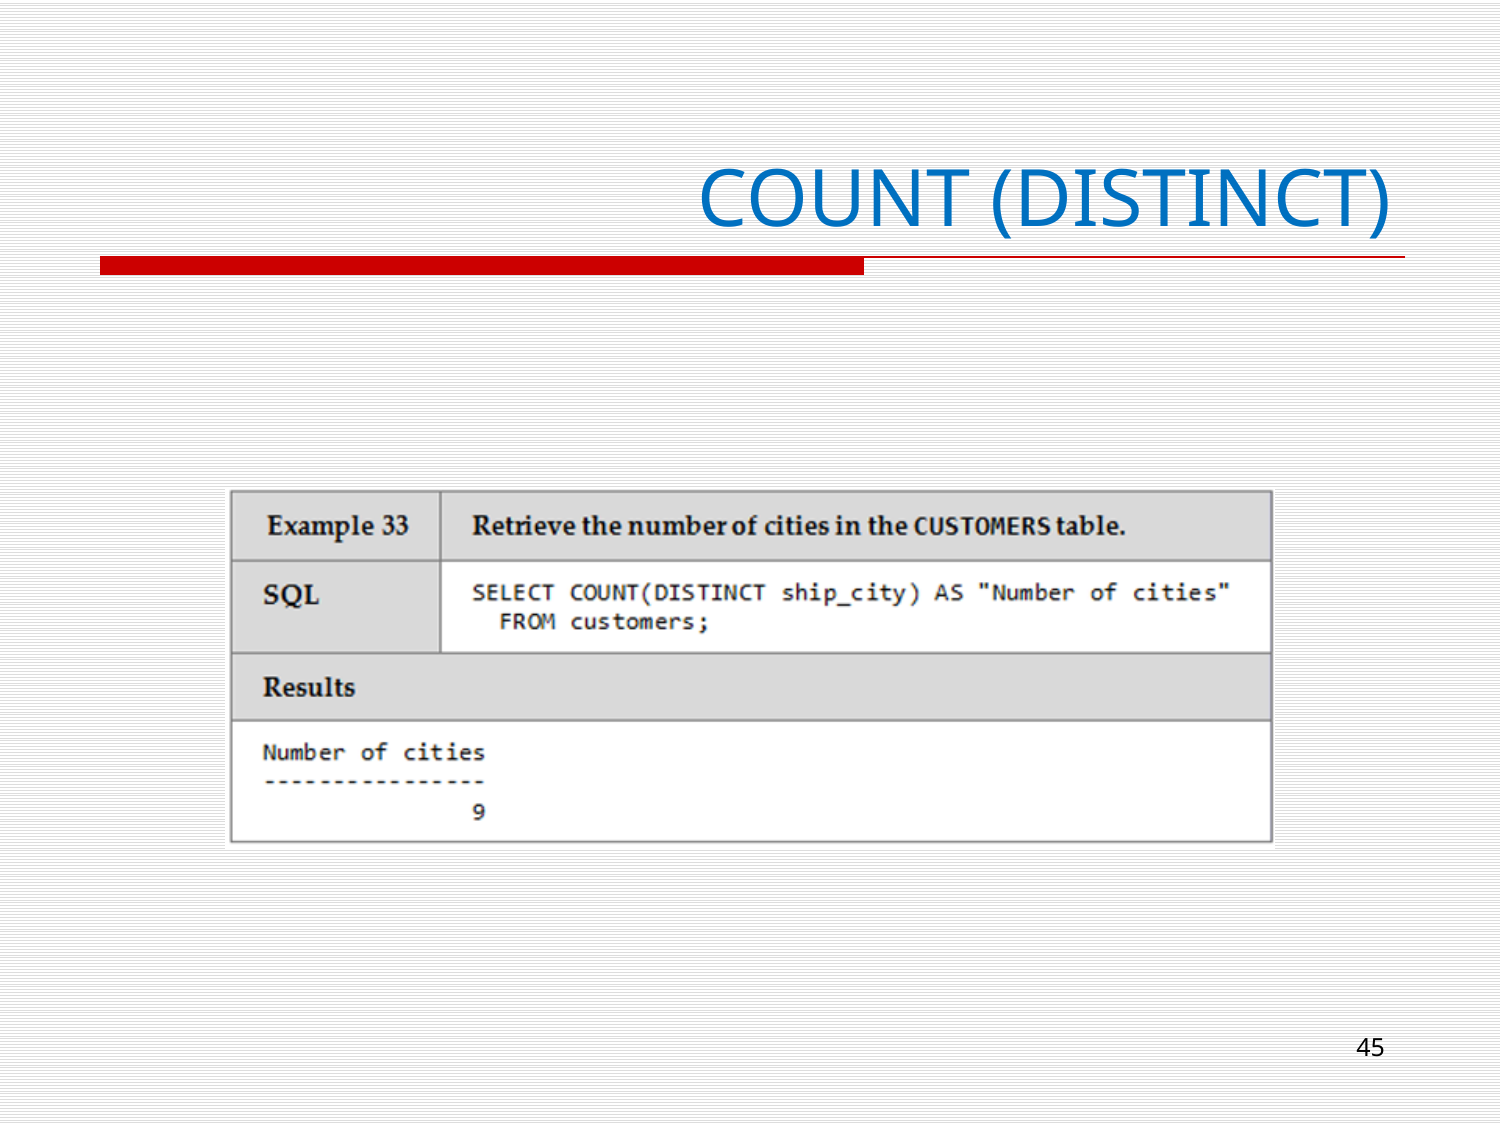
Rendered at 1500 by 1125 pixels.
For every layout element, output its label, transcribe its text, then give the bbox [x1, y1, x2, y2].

picture [224, 487, 1275, 849]
title COUNT (DISTINCT) [93, 49, 1407, 250]
slide_number 45 [1074, 1024, 1401, 1103]
